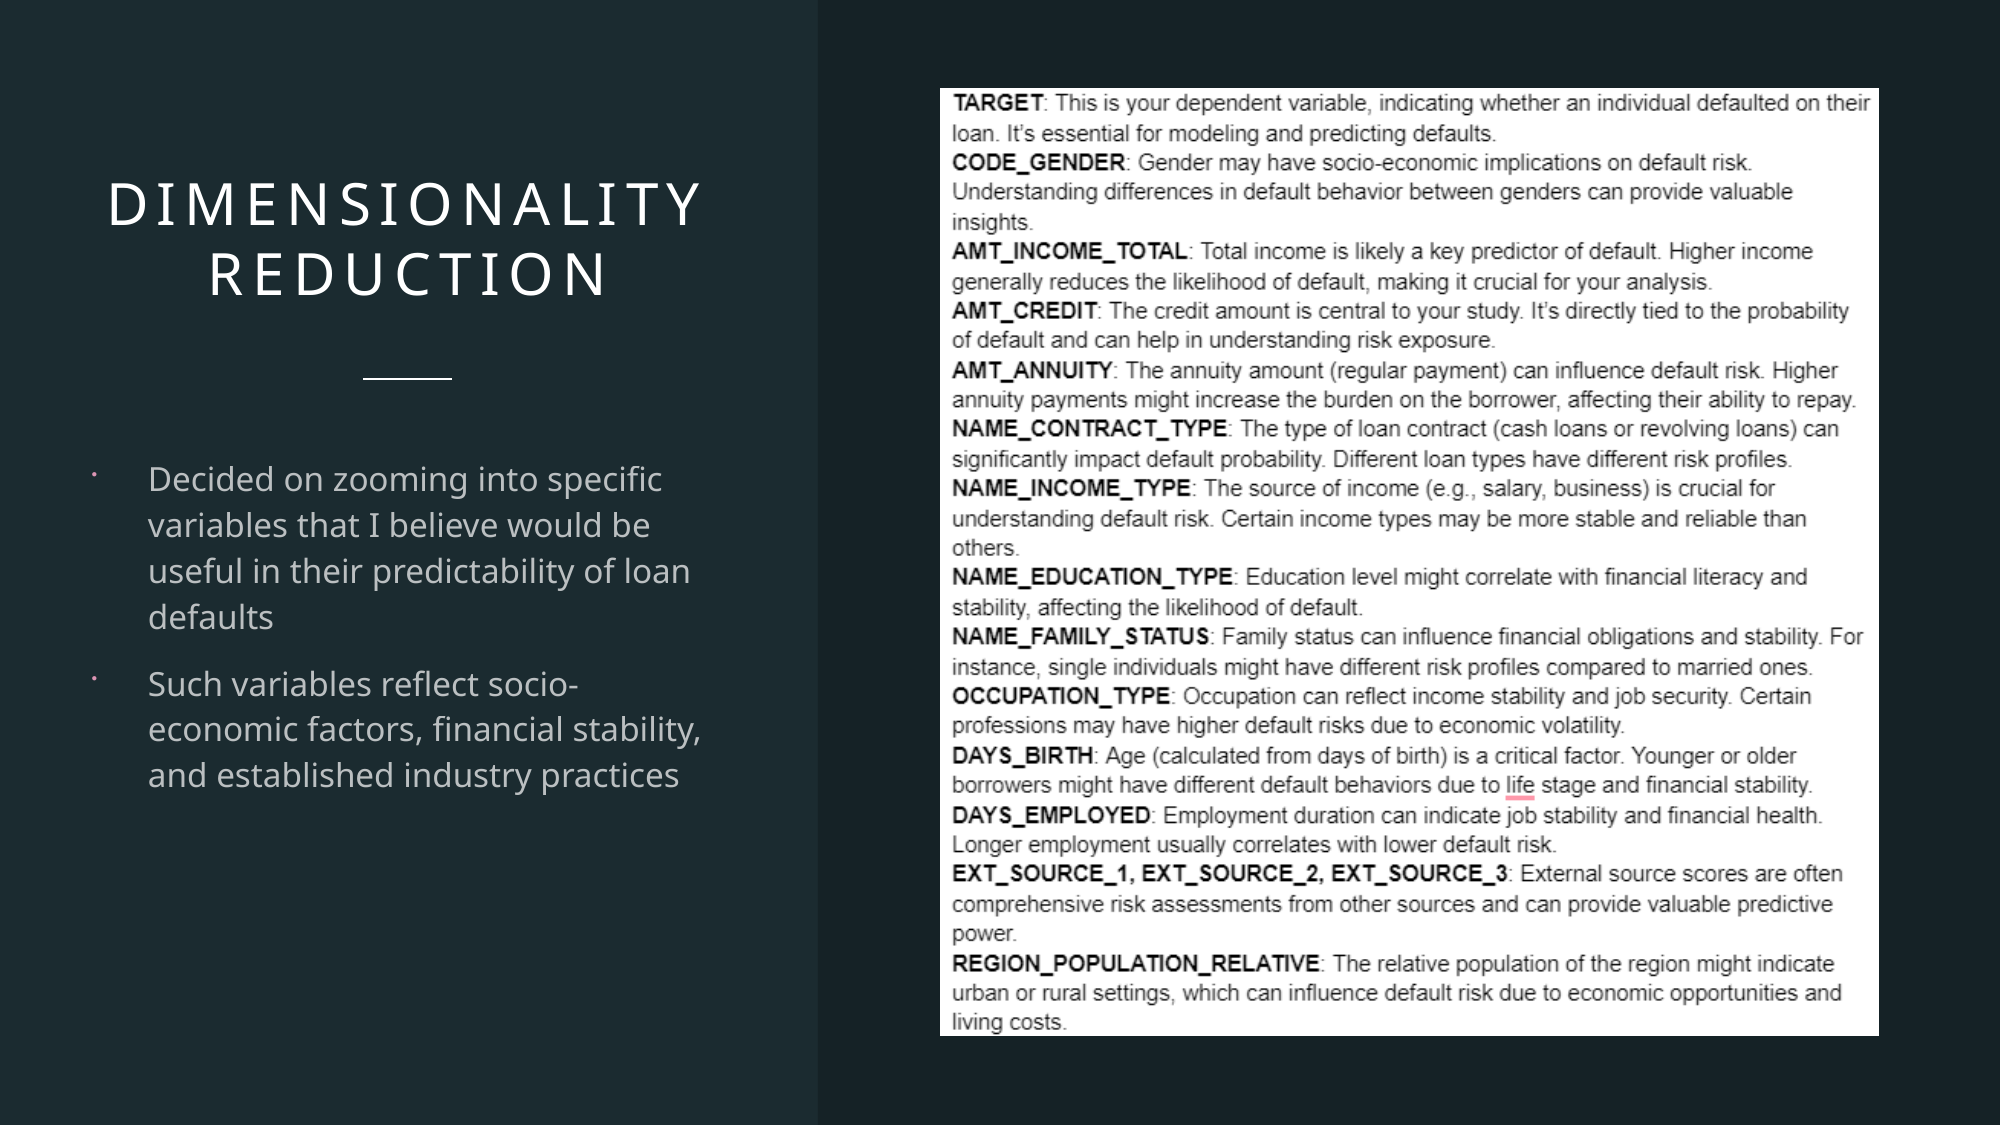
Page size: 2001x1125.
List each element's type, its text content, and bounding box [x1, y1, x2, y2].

title Dimensionality Reduction [88, 88, 727, 307]
text_box [0, 0, 817, 1125]
list Decided on zooming into specific variables that I believe would be useful in their predictability of loan defaults Such variables reflect socio-economic factors, financial stability, and established industry practices [88, 452, 727, 947]
text_box [817, 0, 2000, 1125]
picture [940, 88, 1879, 1037]
